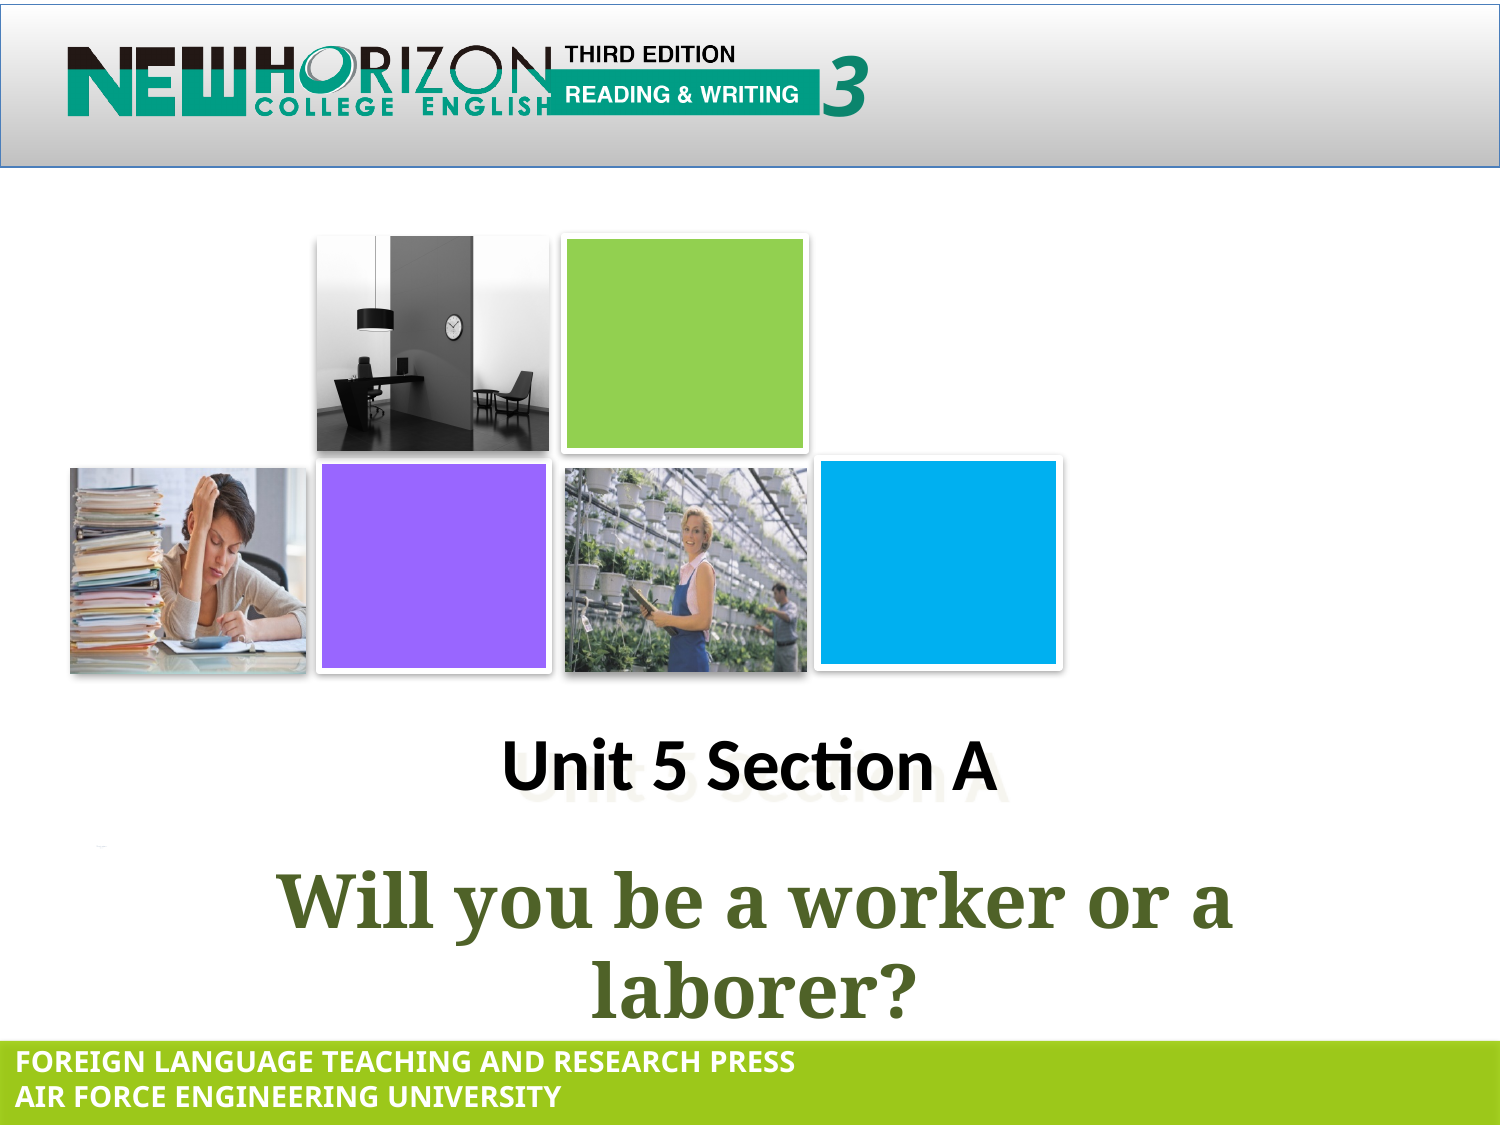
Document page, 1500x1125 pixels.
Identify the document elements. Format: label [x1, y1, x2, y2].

picture [565, 468, 807, 672]
picture [317, 235, 550, 452]
text_box [0, 4, 1500, 1125]
picture [70, 468, 306, 674]
